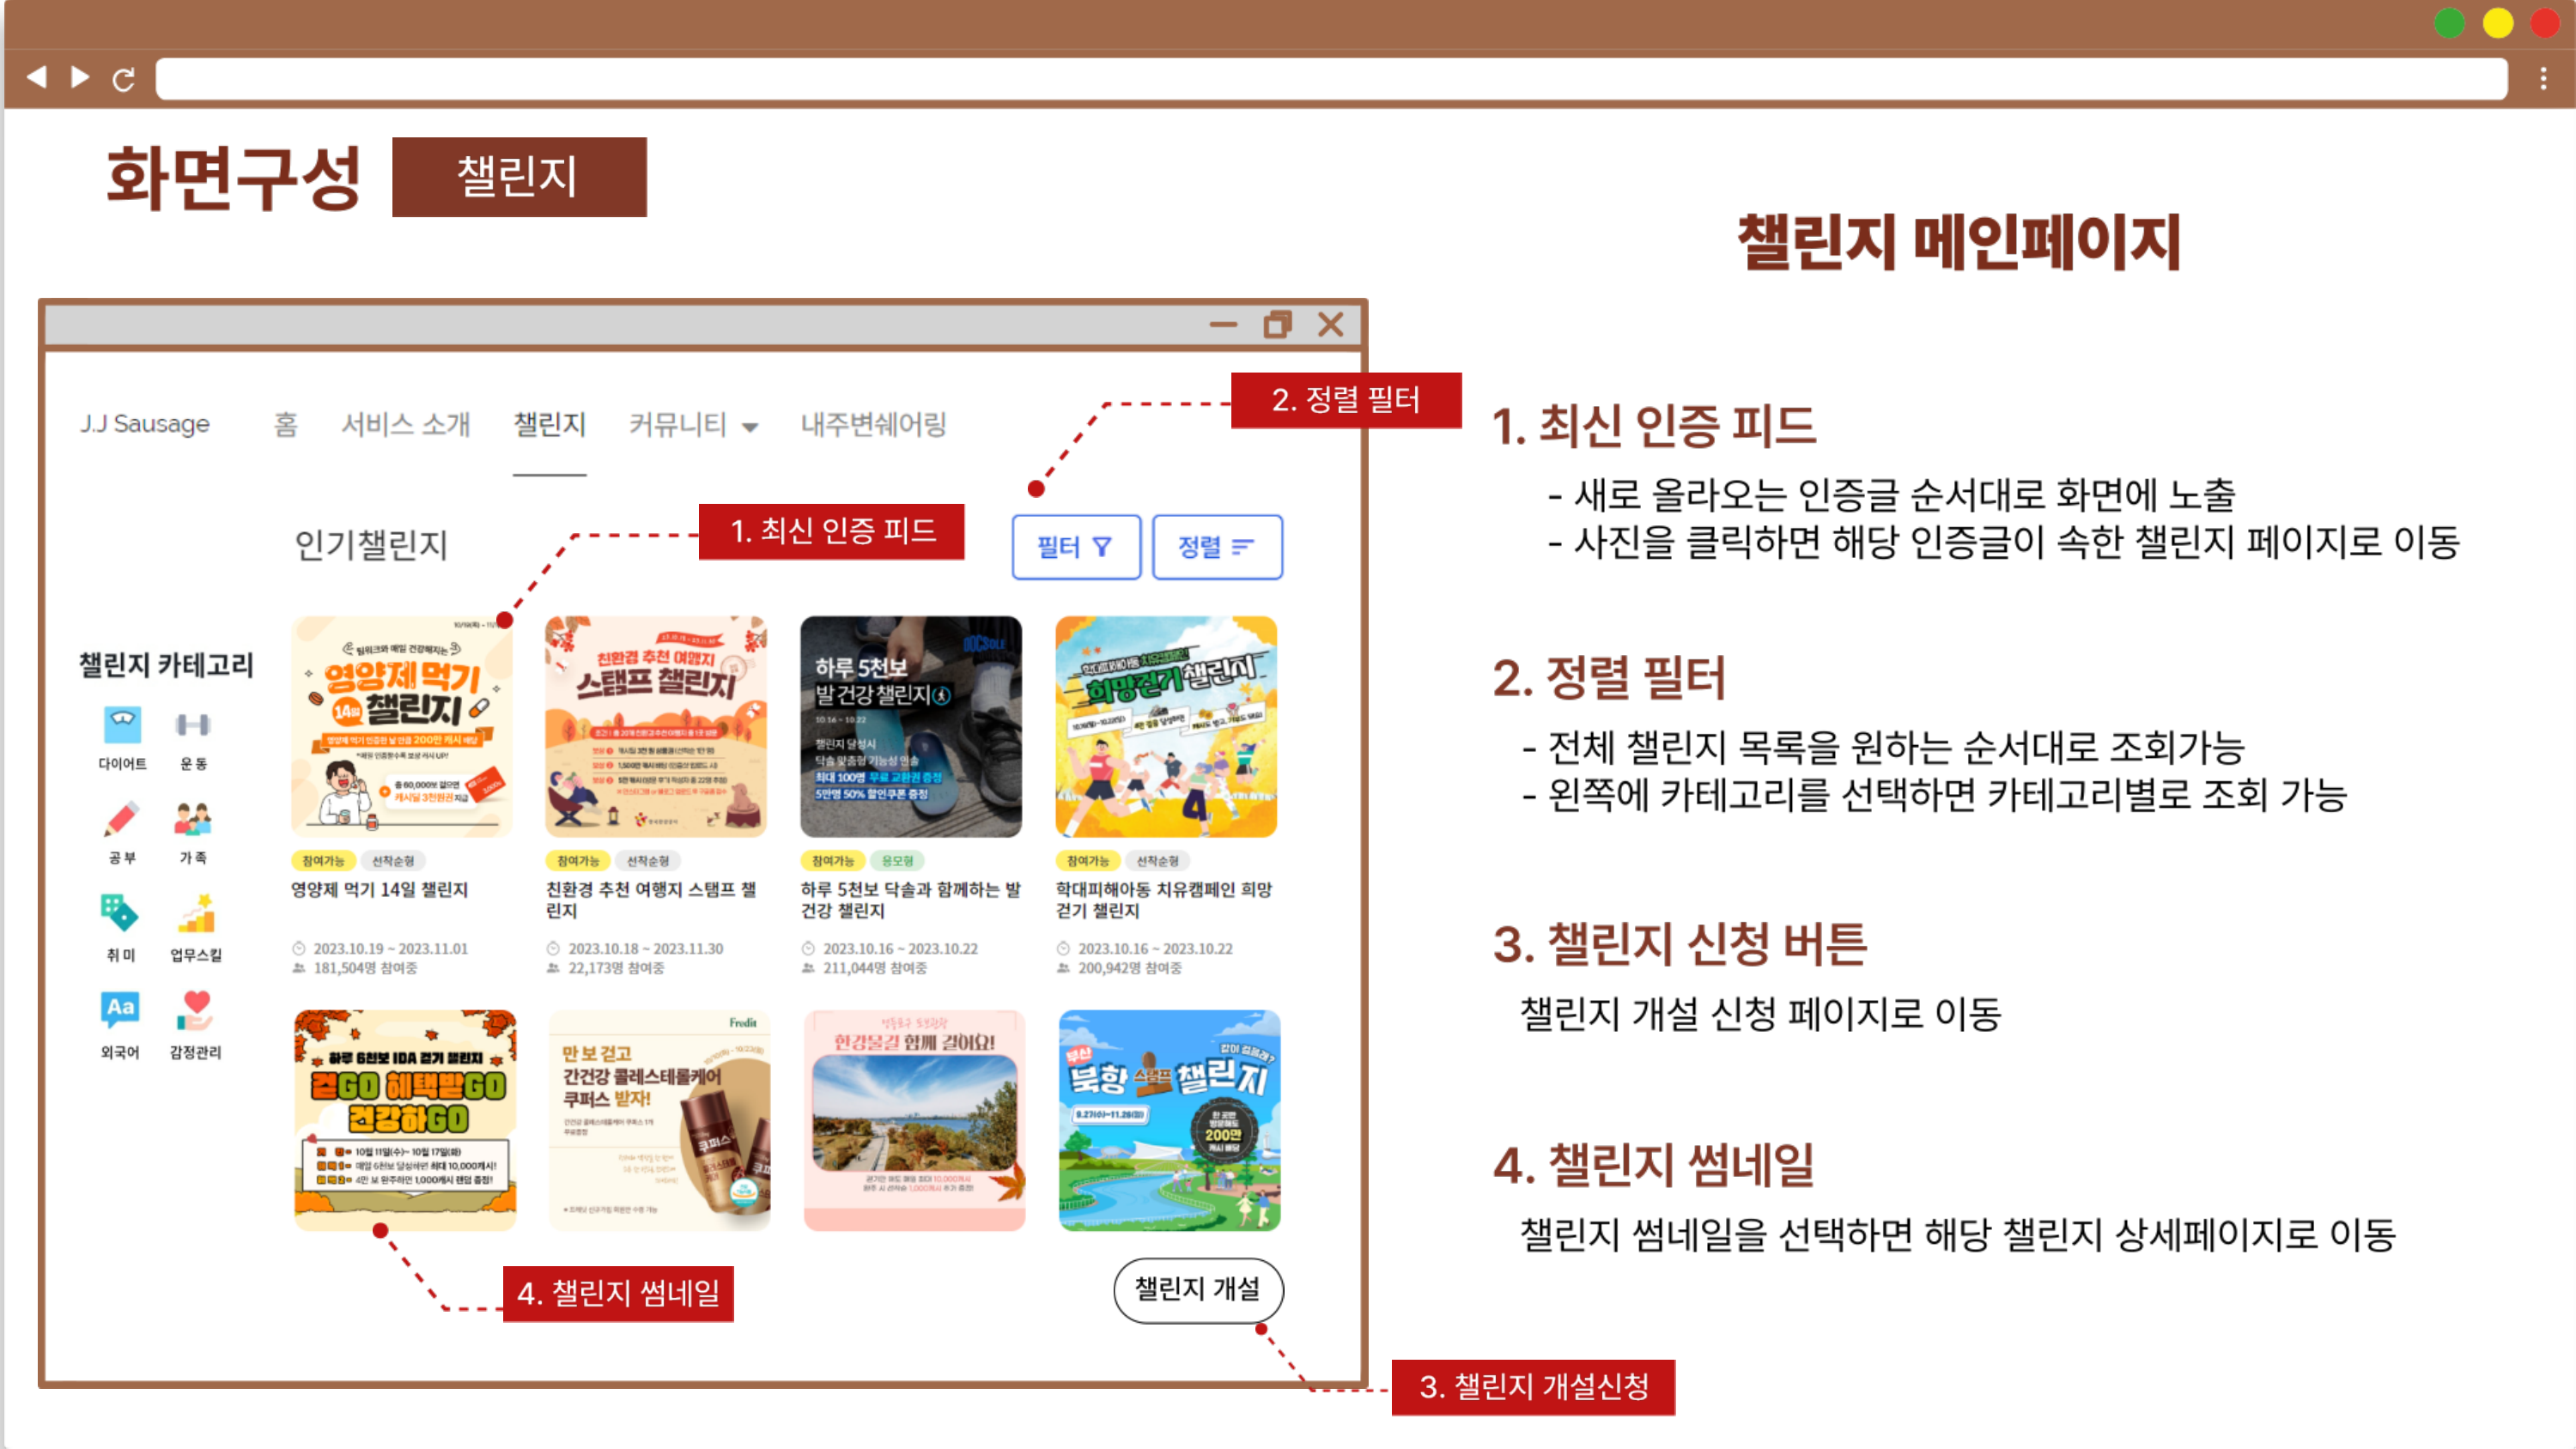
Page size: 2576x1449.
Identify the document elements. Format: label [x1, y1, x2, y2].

text_box [1492, 910, 2525, 1044]
text_box [288, 607, 1289, 982]
text_box [1492, 643, 2526, 823]
text_box [70, 374, 966, 488]
text_box [107, 129, 664, 233]
picture [0, 0, 3, 1449]
text_box [288, 510, 458, 573]
text_box [1492, 1131, 2525, 1264]
picture [1182, 366, 1489, 451]
text_box [76, 643, 262, 687]
text_box [37, 298, 1370, 1389]
text_box [98, 703, 226, 1063]
text_box [1255, 1323, 1460, 1393]
picture [1356, 1354, 1700, 1439]
text_box [372, 1222, 734, 1323]
text_box [1028, 401, 1310, 498]
text_box [999, 498, 1290, 588]
picture [1661, 173, 2268, 341]
text_box [1114, 1258, 1285, 1325]
text_box [496, 504, 966, 629]
text_box [290, 1003, 1291, 1242]
text_box [3, 0, 2576, 1449]
text_box [1492, 391, 2551, 570]
